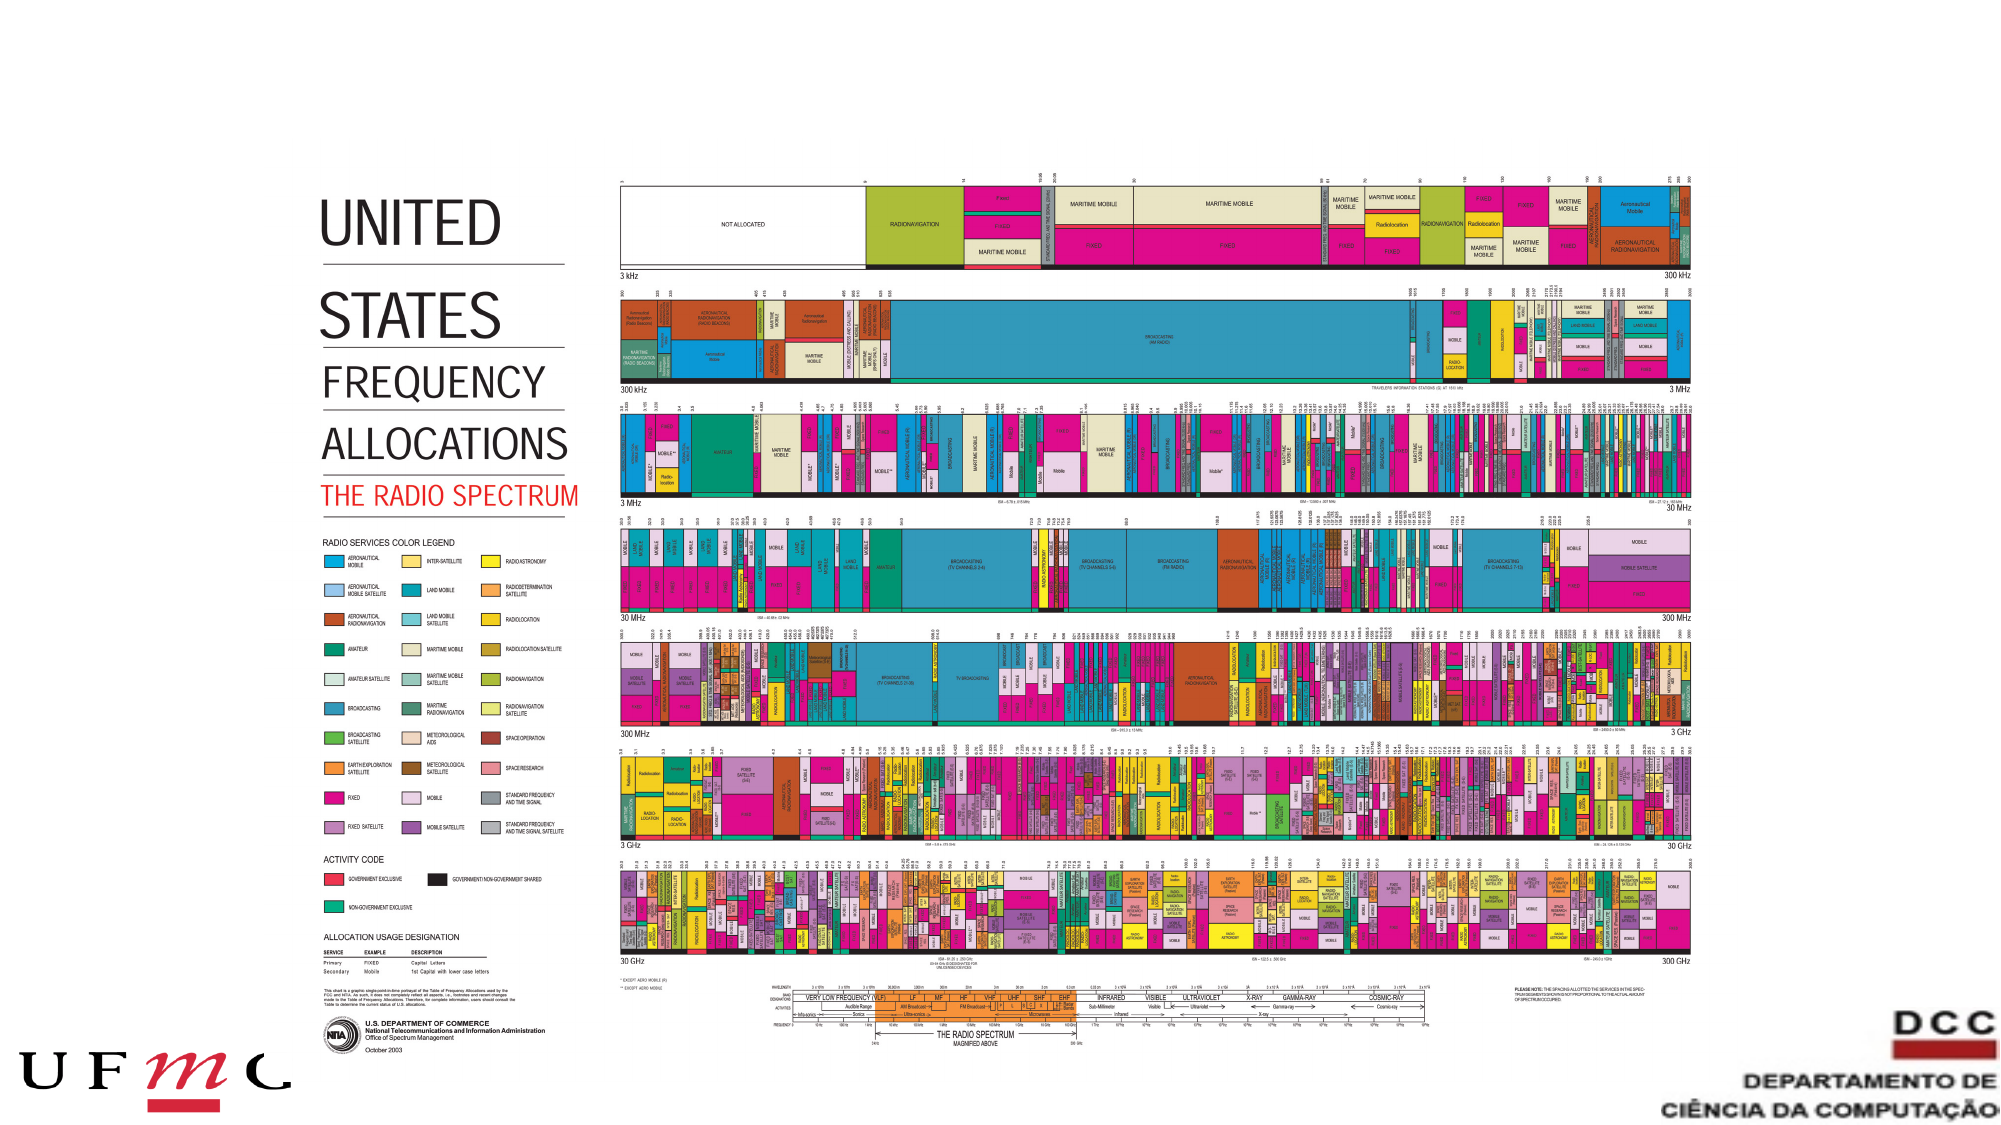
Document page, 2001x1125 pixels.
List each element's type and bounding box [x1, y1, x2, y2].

picture [7, 138, 2000, 1125]
